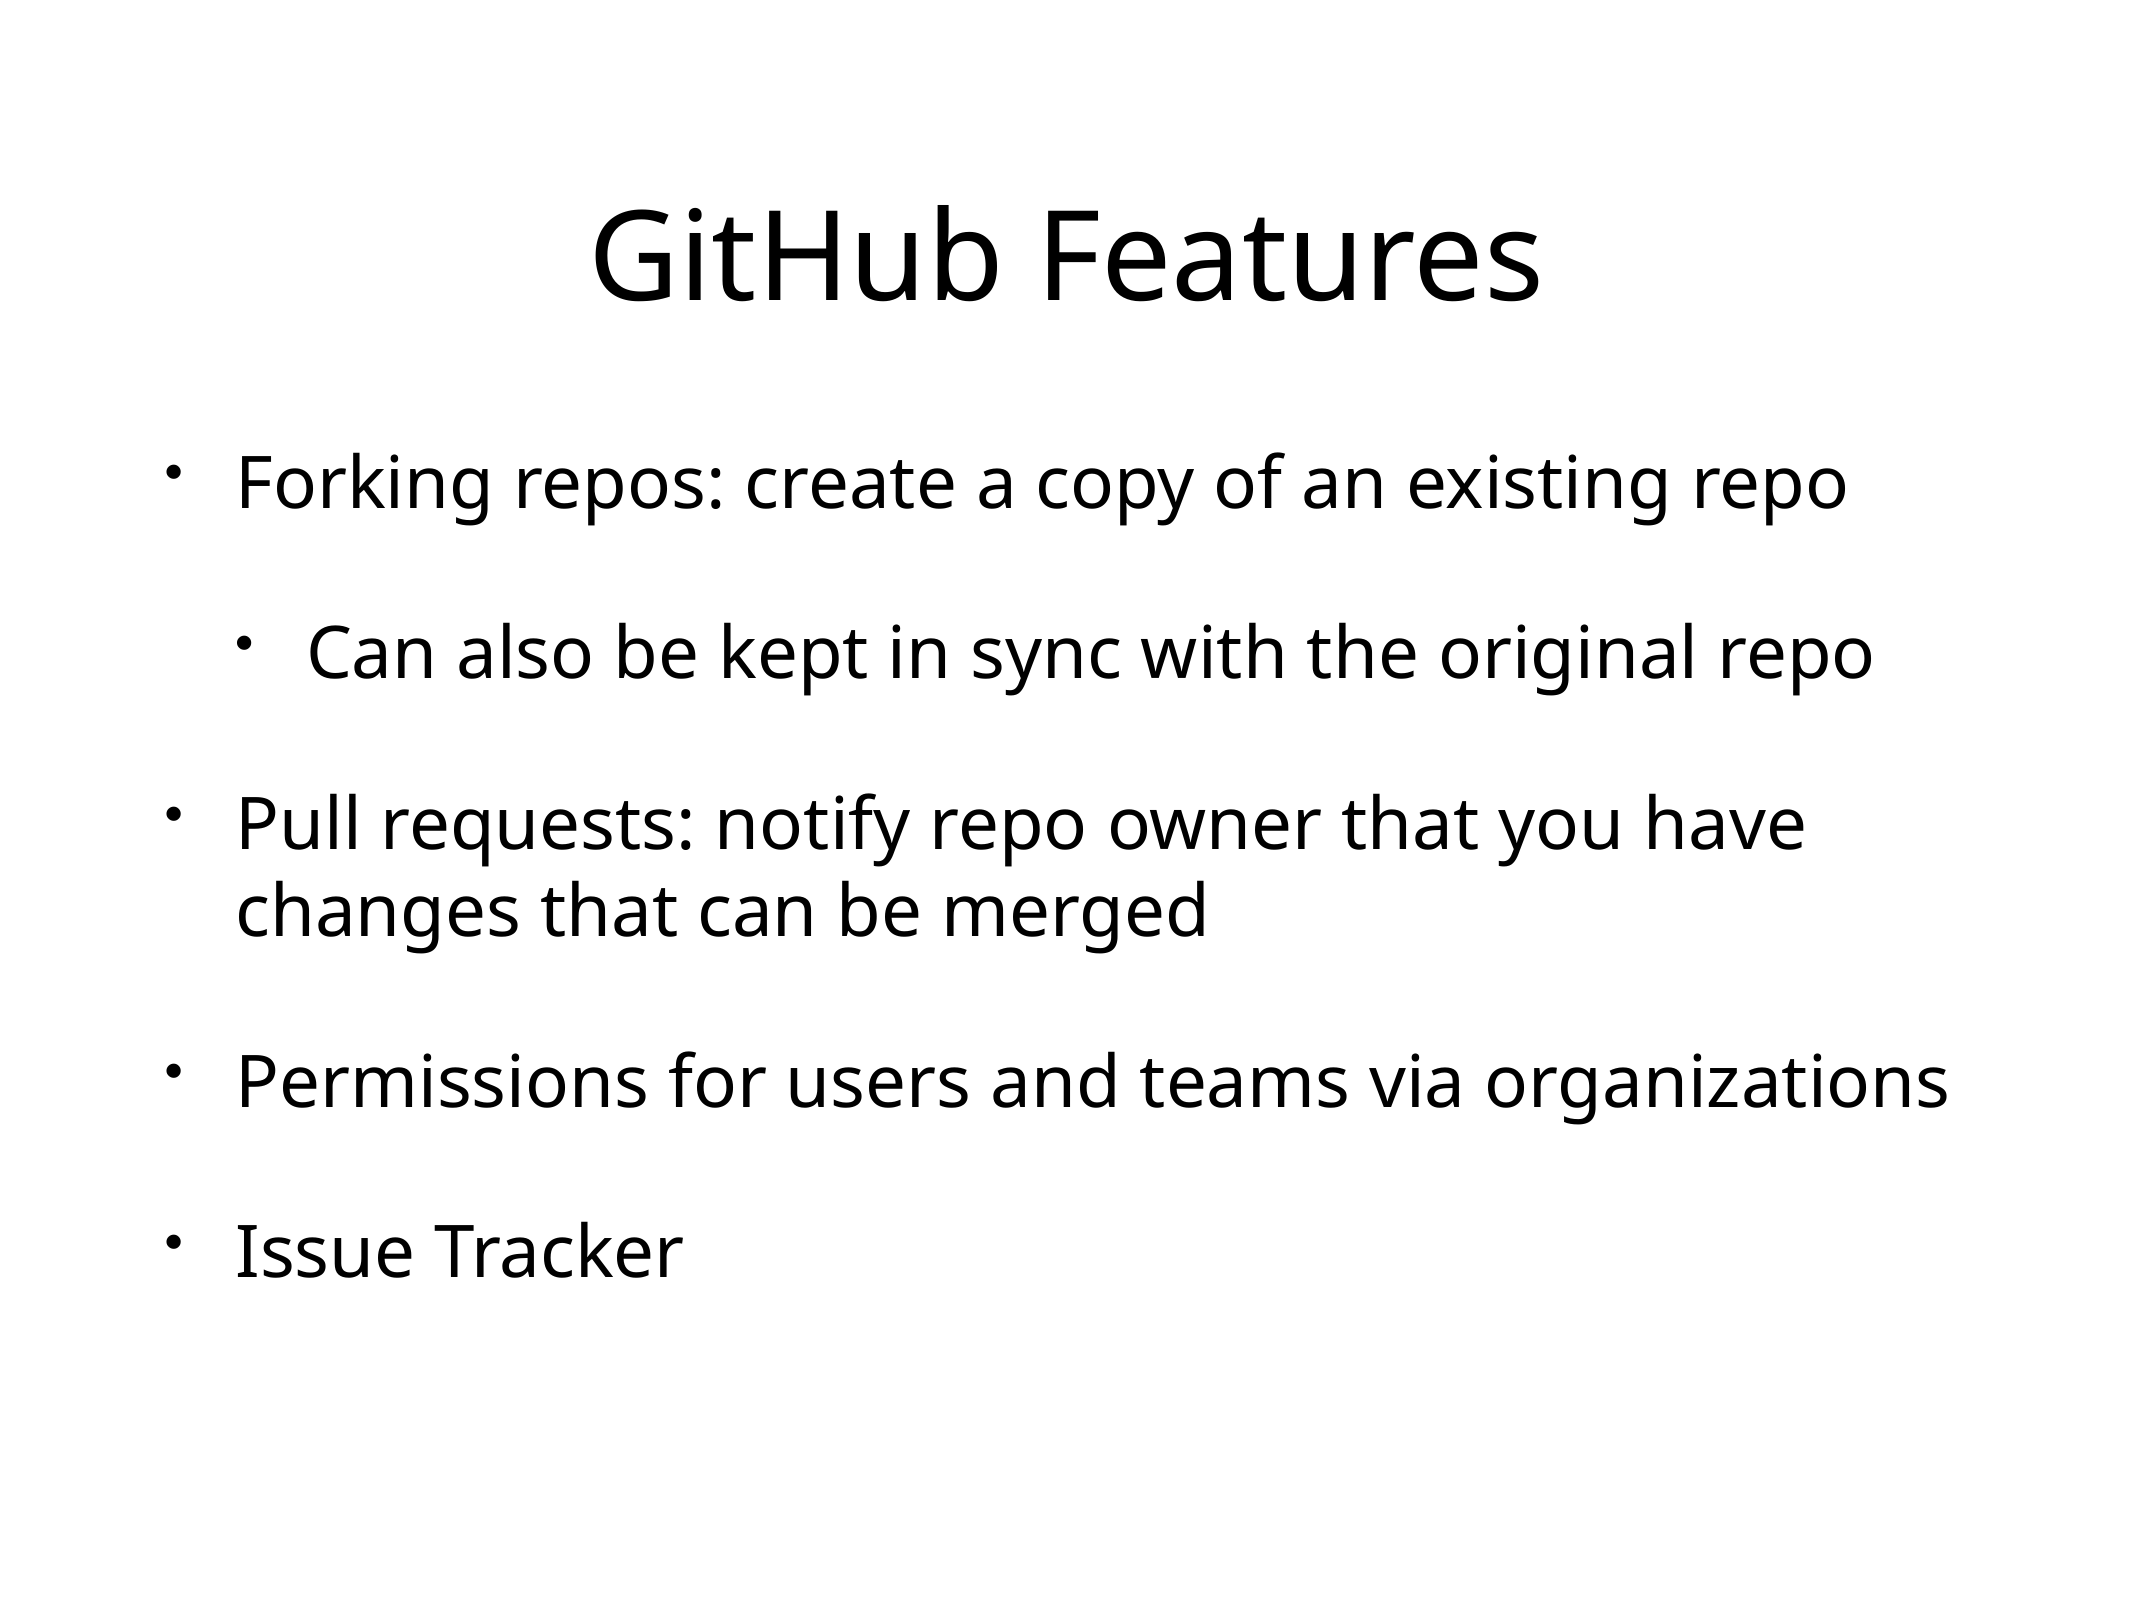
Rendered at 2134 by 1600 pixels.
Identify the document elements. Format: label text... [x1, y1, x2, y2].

title GitHub Features [155, 72, 1978, 426]
list Forking repos: create a copy of an existing repo Can also be kept in sync with the original repo Pull requests: notify repo owner that you have changes that can be merged Permissions for users and teams via organizations Issue Tracker [155, 426, 1978, 1459]
